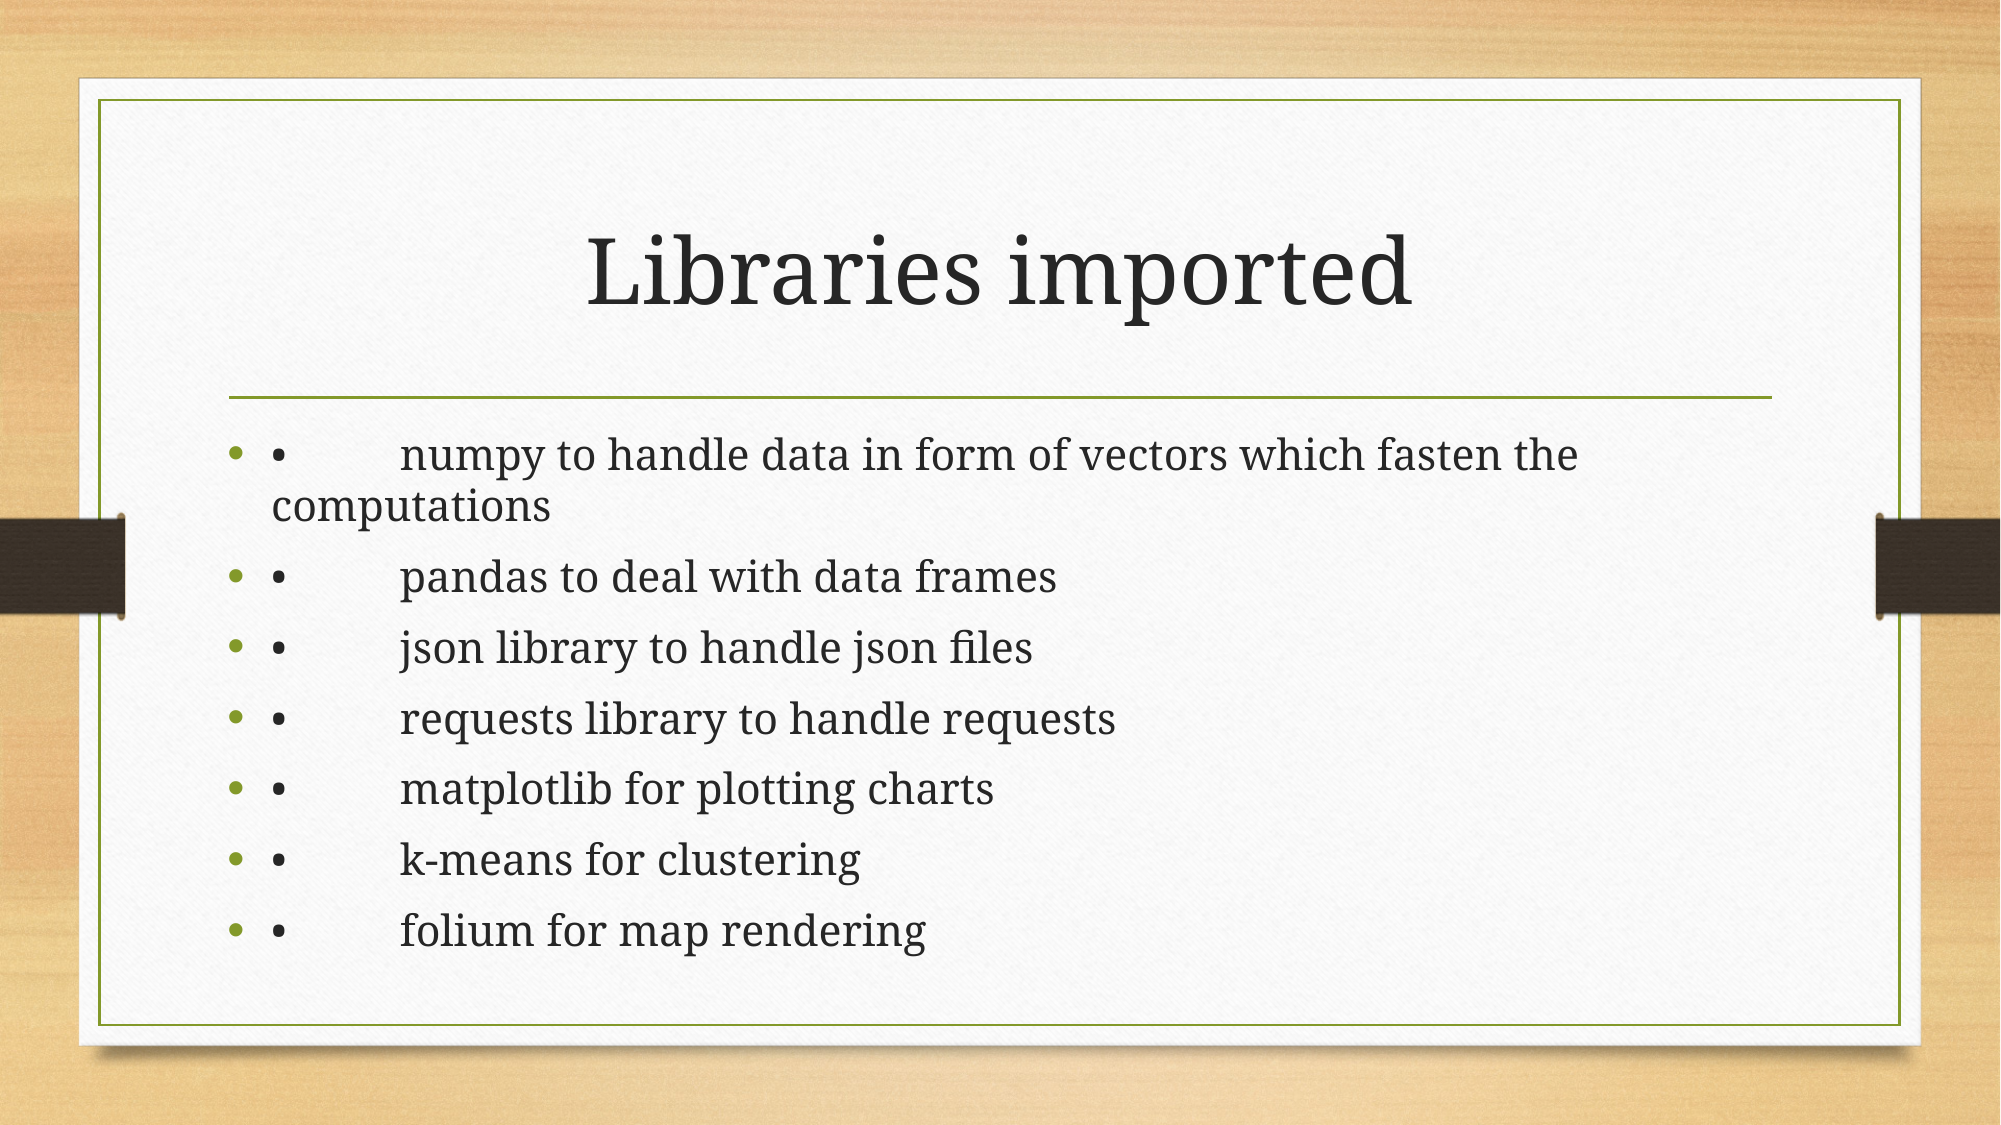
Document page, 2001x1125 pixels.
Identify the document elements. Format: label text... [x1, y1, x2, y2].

picture [0, 0, 2001, 1125]
title Libraries imported [212, 161, 1788, 375]
list • numpy to handle data in form of vectors which fasten the computations • pandas to deal with data frames • json library to handle json files • requests library to handle requests • matplotlib for plotting charts • k-means for clustering • folium for map rendering [212, 419, 1788, 964]
